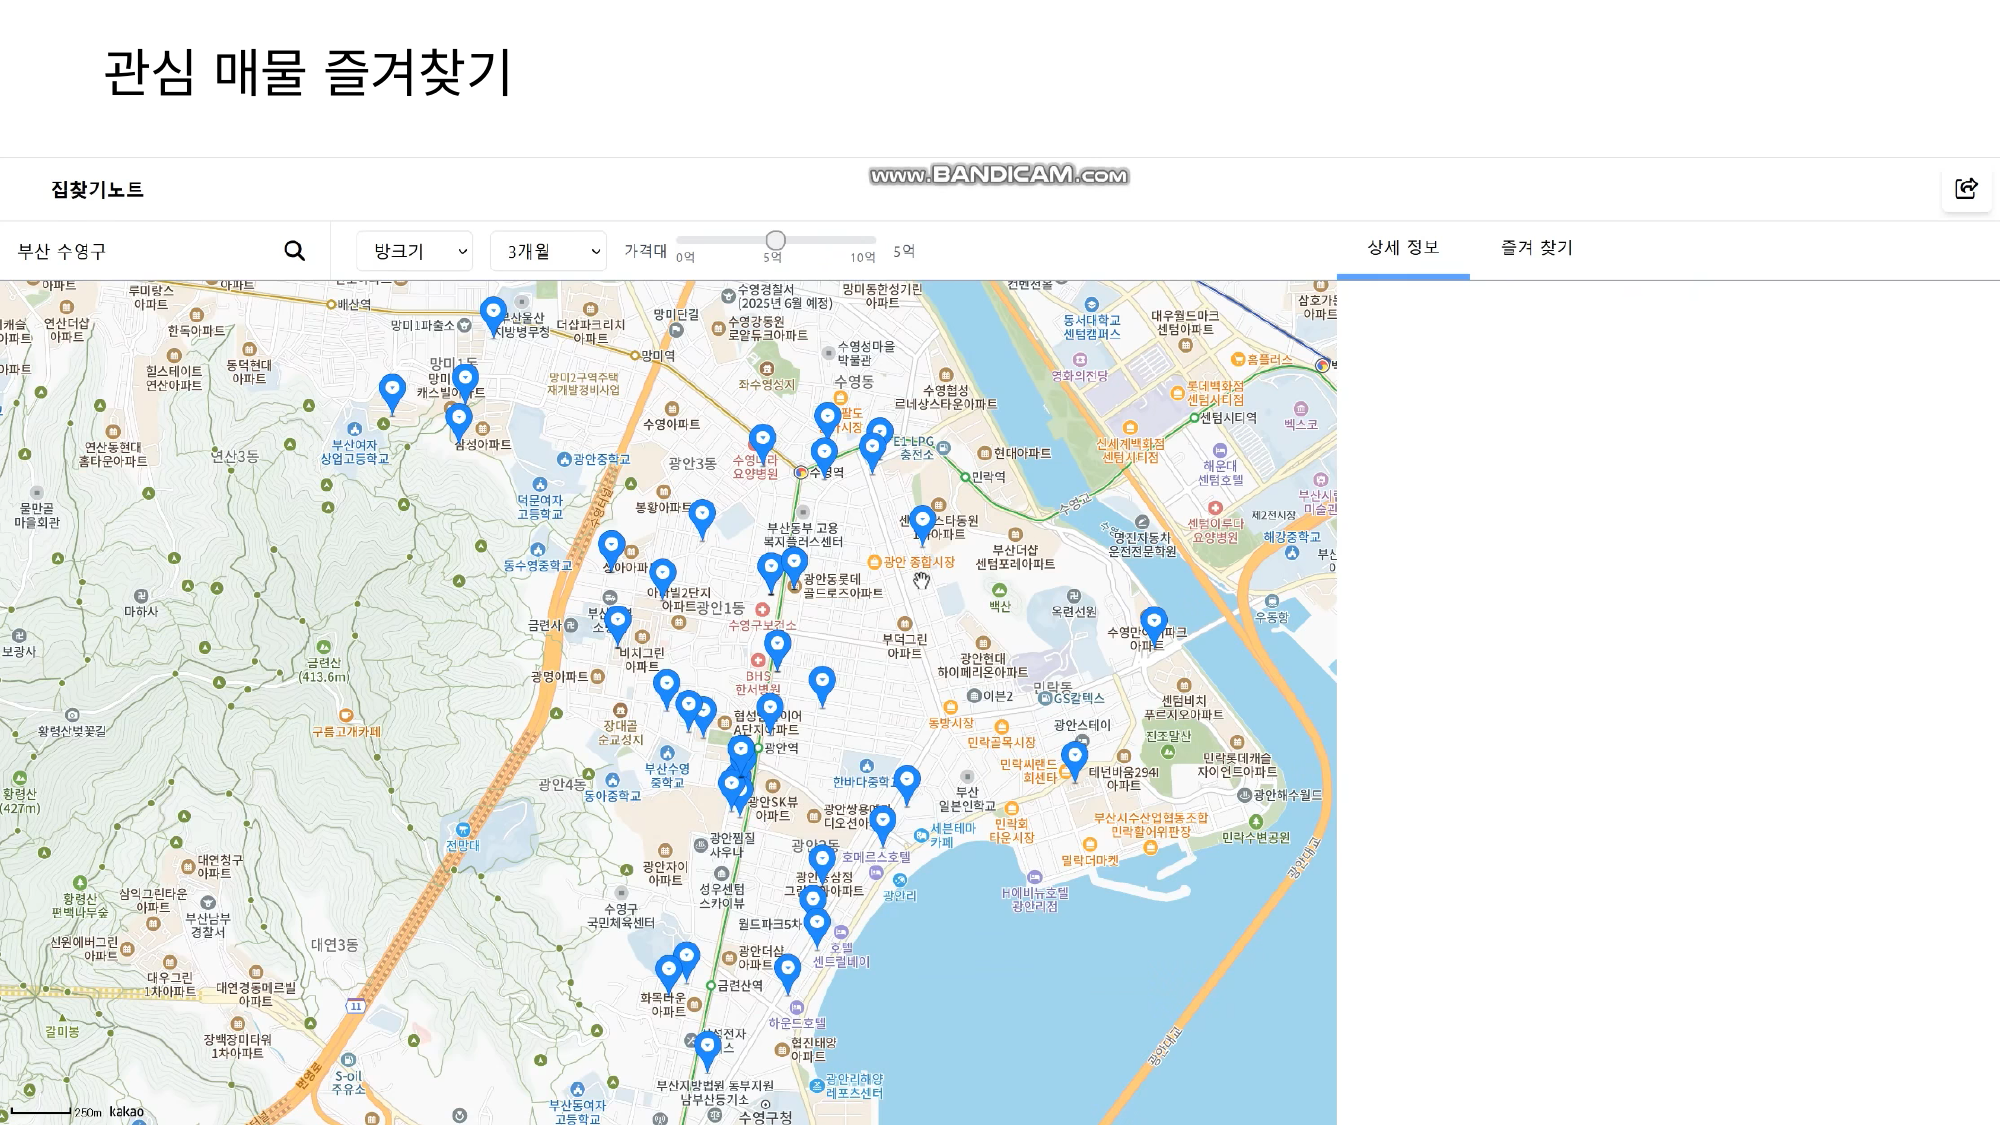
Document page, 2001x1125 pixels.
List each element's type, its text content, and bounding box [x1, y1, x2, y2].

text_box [0, 155, 2000, 1125]
text_box 관심 매물 즐겨찾기 [88, 32, 530, 111]
